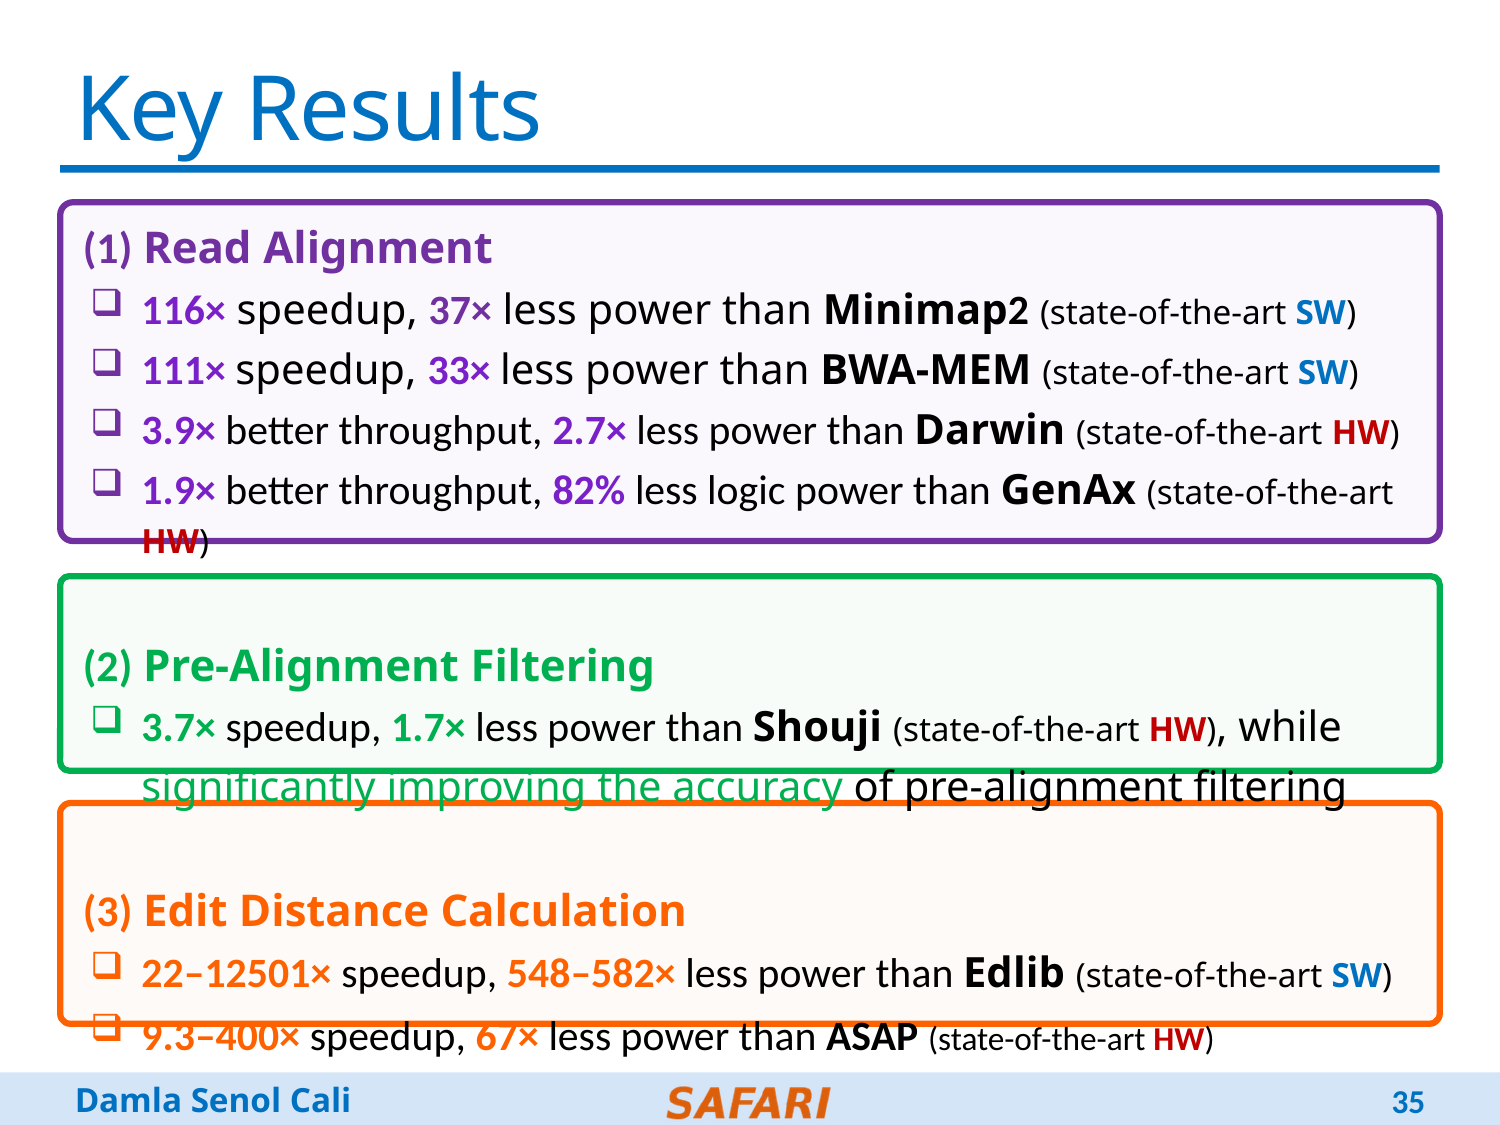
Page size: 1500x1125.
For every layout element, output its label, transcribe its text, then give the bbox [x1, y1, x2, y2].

text_box [60, 1049, 1440, 1125]
list Read Alignment 116× speedup, 37× less power than Minimap2 (state-of-the-art SW) 111× speedup, 33× less power than BWA-MEM (state-of-the-art SW) 3.9× better throughput, 2.7× less power than Darwin (state-of-the-art HW) 1.9× better throughput, 82% less logic power than GenAx (state-of-the-art HW) Pre-Alignment Filtering 3.7× speedup, 1.7× less power than Shouji (state-of-the-art HW), while significantly improving the accuracy of pre-alignment filtering Edit Distance Calculation 22–12501× speedup, 548–582× less power than Edlib (state-of-the-art SW) 9.3–400× speedup, 67× less power than ASAP (state-of-the-art HW) [60, 202, 1440, 1049]
title Key Results [60, 42, 1440, 166]
